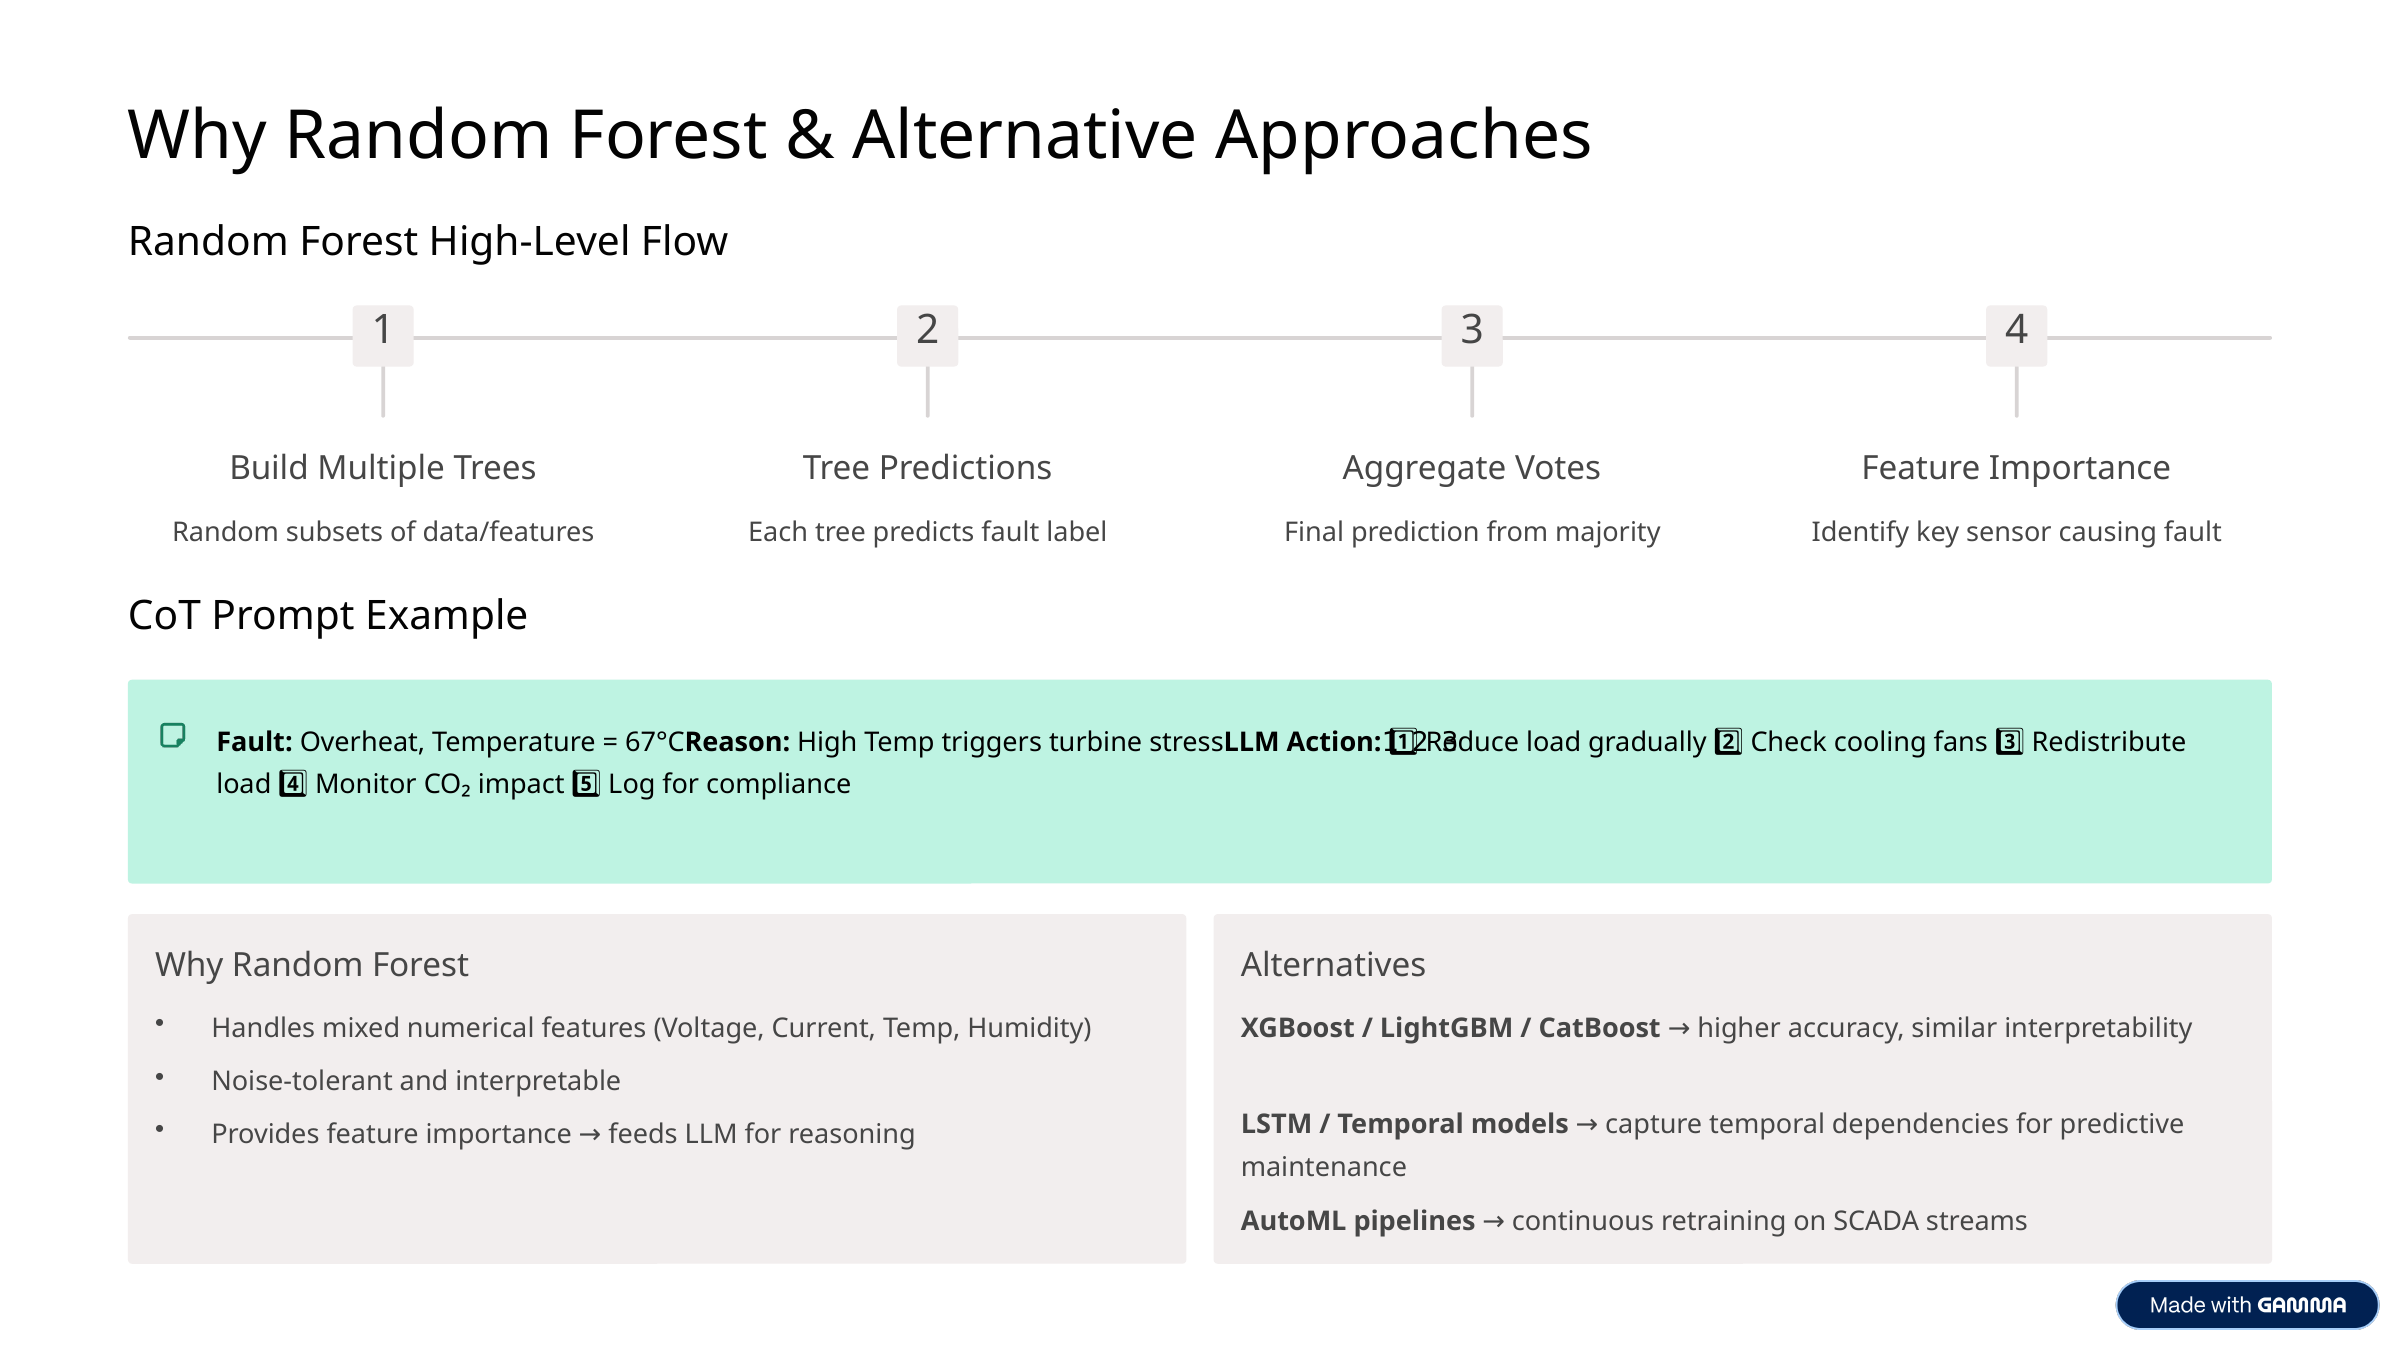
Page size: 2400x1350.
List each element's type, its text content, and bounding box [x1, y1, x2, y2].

text_box Why Random Forest & Alternative Approaches [127, 87, 1648, 173]
text_box Aggregate Votes [1302, 444, 1643, 488]
text_box AutoML pipelines → continuous retraining on SCADA streams [1240, 1193, 2245, 1237]
text_box Random subsets of data/features [155, 503, 612, 548]
text_box Final prediction from majority [1244, 503, 1701, 548]
text_box LSTM / Temporal models → capture temporal dependencies for predictive maintenance [1240, 1096, 2245, 1184]
text_box [1213, 914, 2273, 1264]
text_box Handles mixed numerical features (Voltage, Current, Temp, Humidity) [155, 1000, 1160, 1044]
text_box [1470, 367, 1475, 418]
text_box Build Multiple Trees [213, 444, 554, 488]
picture [155, 721, 190, 749]
text_box Each tree predicts fault label [699, 503, 1156, 548]
text_box [925, 367, 930, 418]
text_box [127, 336, 352, 340]
text_box [352, 305, 414, 367]
text_box [127, 679, 2272, 884]
text_box Tree Predictions [757, 444, 1098, 488]
text_box [959, 336, 1441, 340]
text_box [127, 914, 1187, 1264]
text_box [2014, 367, 2019, 418]
text_box 4 [1996, 310, 2038, 362]
text_box 1 [362, 310, 404, 362]
text_box Noise-tolerant and interpretable [155, 1053, 1160, 1097]
text_box [2048, 336, 2272, 340]
text_box [414, 336, 897, 340]
text_box Fault: Overheat, Temperature = 67°CReason: High Temp triggers turbine stressLLM Action: 1️⃣ Reduce load gradually 2️⃣ Check cooling fans 3️⃣ Redistribute load 4️⃣ Monitor CO₂ impact 5️⃣ Log for compliance [216, 713, 2245, 846]
text_box [1986, 305, 2048, 367]
text_box Provides feature importance → feeds LLM for reasoning [155, 1106, 1160, 1150]
text_box 2 [907, 310, 949, 362]
text_box Feature Importance [1846, 444, 2187, 488]
text_box [1503, 336, 1986, 340]
text_box Identify key sensor causing fault [1788, 503, 2245, 548]
text_box 3 [1451, 310, 1493, 362]
text_box CoT Prompt Example [127, 587, 540, 639]
text_box [381, 367, 386, 418]
text_box Random Forest High-Level Flow [127, 213, 745, 265]
picture [2106, 1271, 2389, 1339]
text_box Alternatives [1240, 941, 1581, 984]
text_box XGBoost / LightGBM / CatBoost → higher accuracy, similar interpretability [1240, 1000, 2245, 1088]
text_box Why Random Forest [155, 941, 495, 984]
text_box [897, 305, 959, 367]
text_box [1441, 305, 1503, 367]
